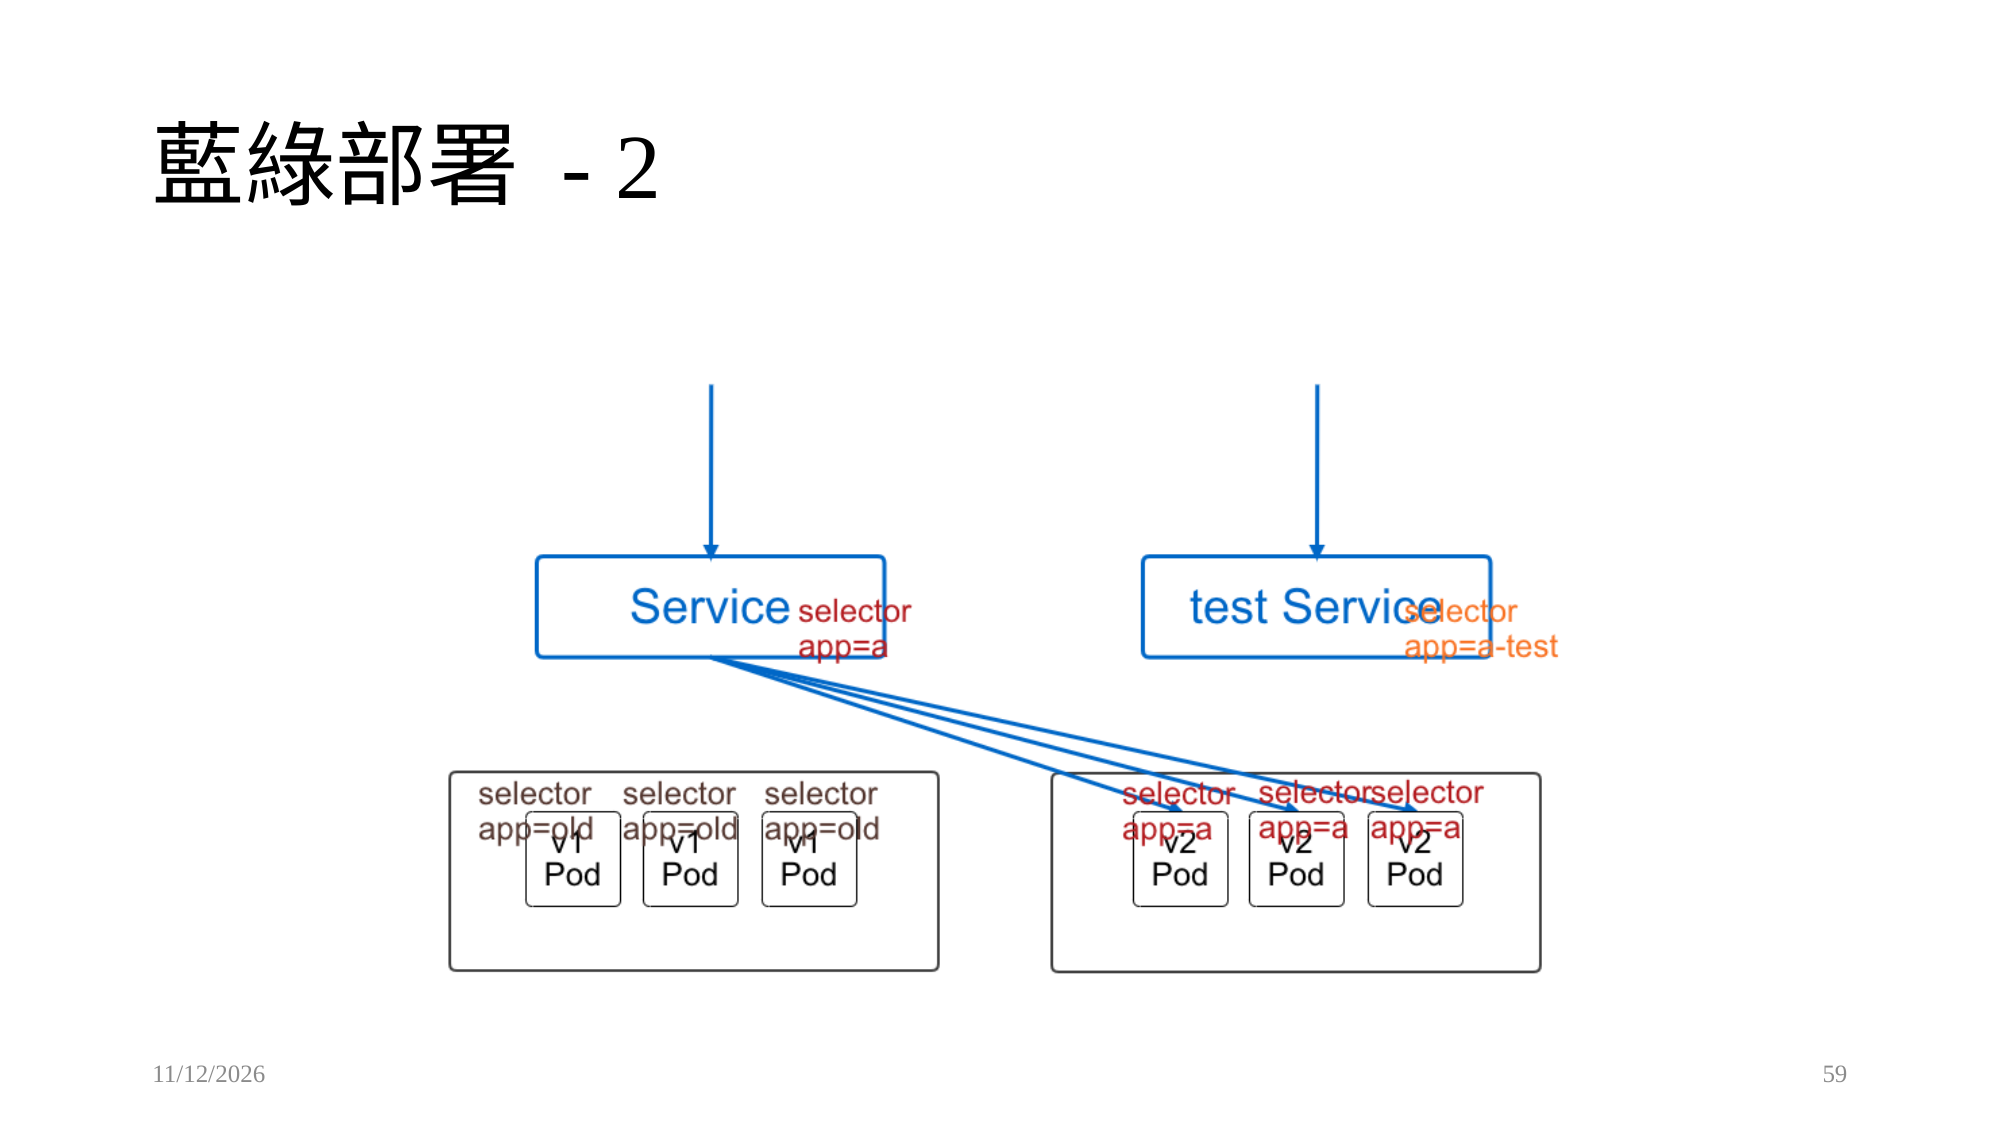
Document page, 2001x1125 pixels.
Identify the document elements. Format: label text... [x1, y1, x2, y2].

slide_number 59 [1412, 1042, 1863, 1103]
title 藍綠部署 - 2 [137, 59, 1863, 278]
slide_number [137, 1042, 588, 1103]
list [346, 299, 1654, 1014]
